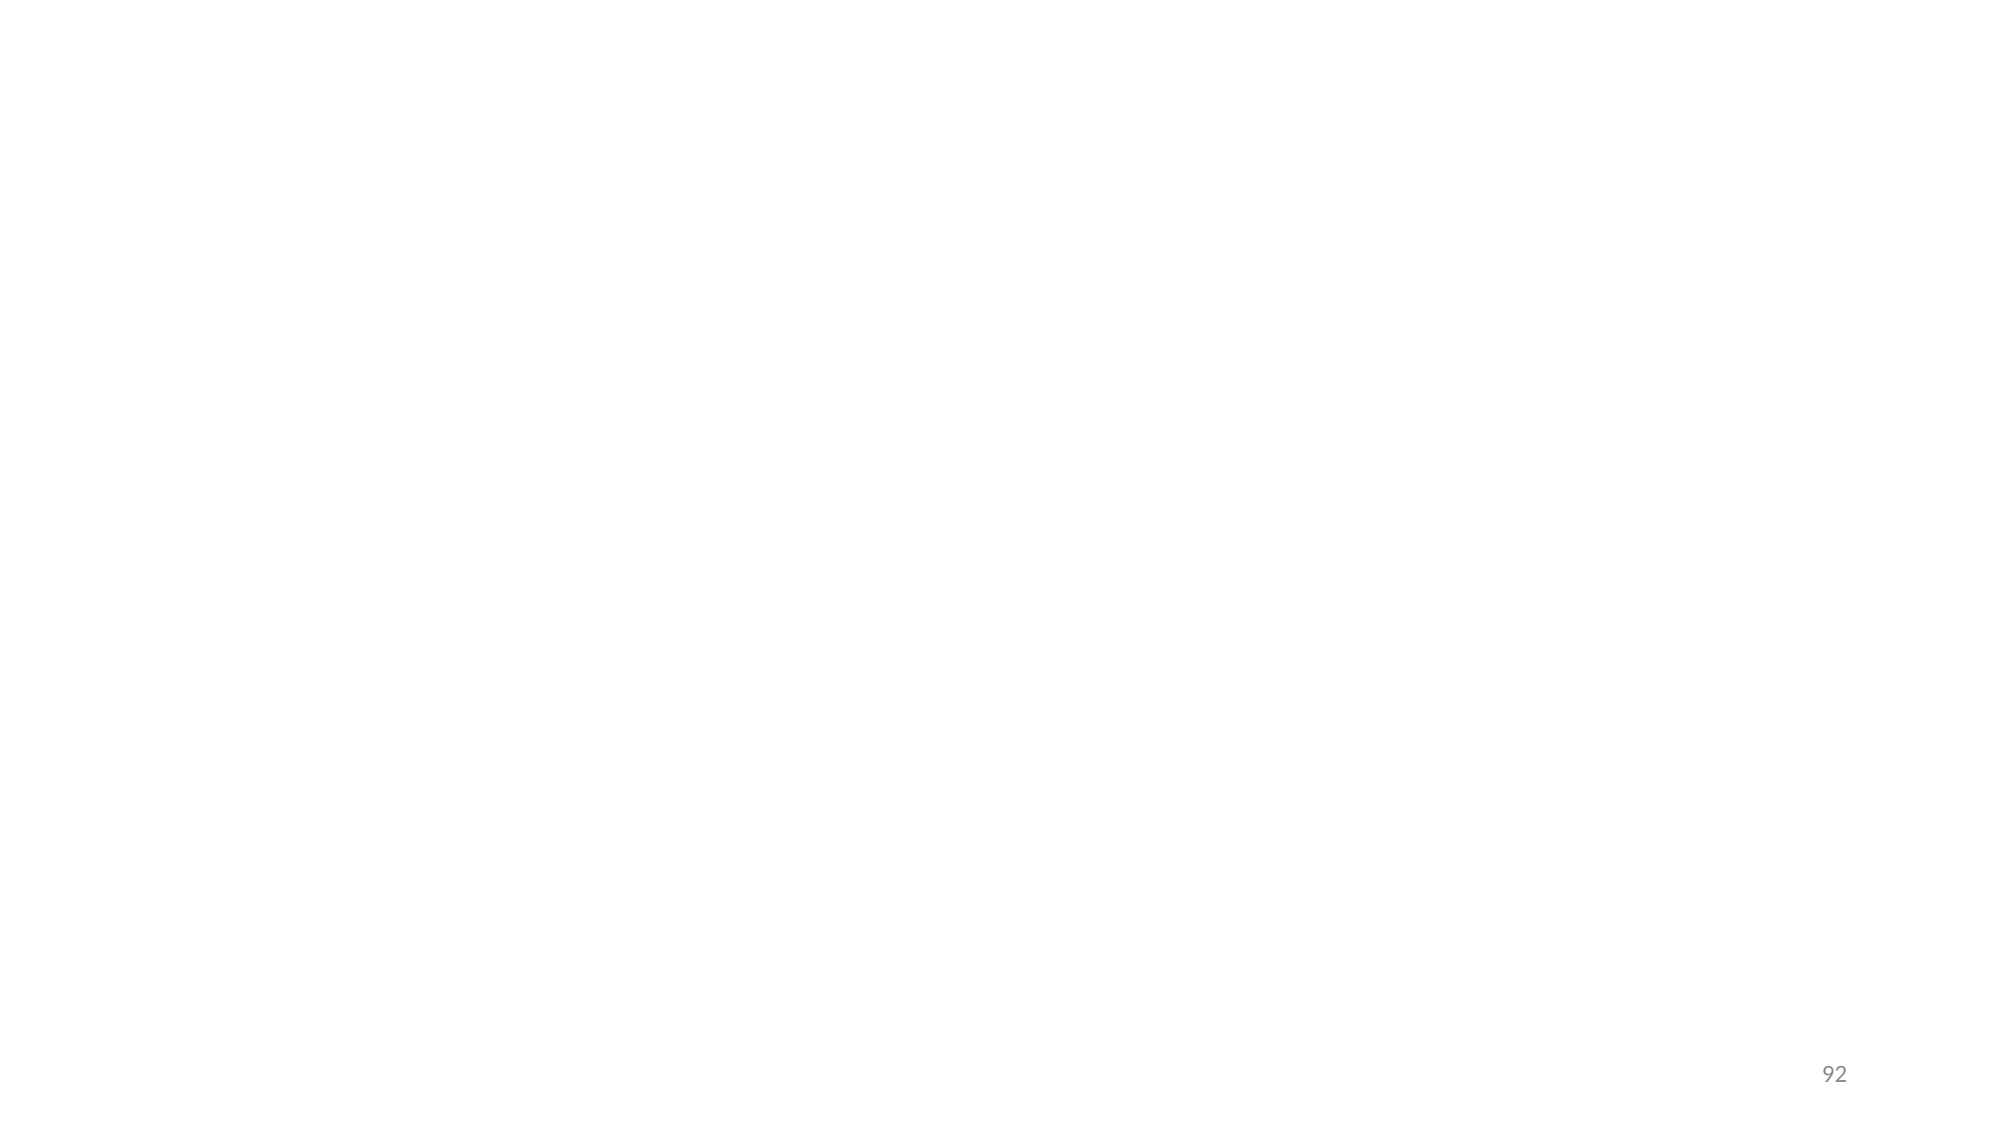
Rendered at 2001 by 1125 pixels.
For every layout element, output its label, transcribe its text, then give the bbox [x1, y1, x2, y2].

slide_number 92 [1412, 1042, 1863, 1103]
